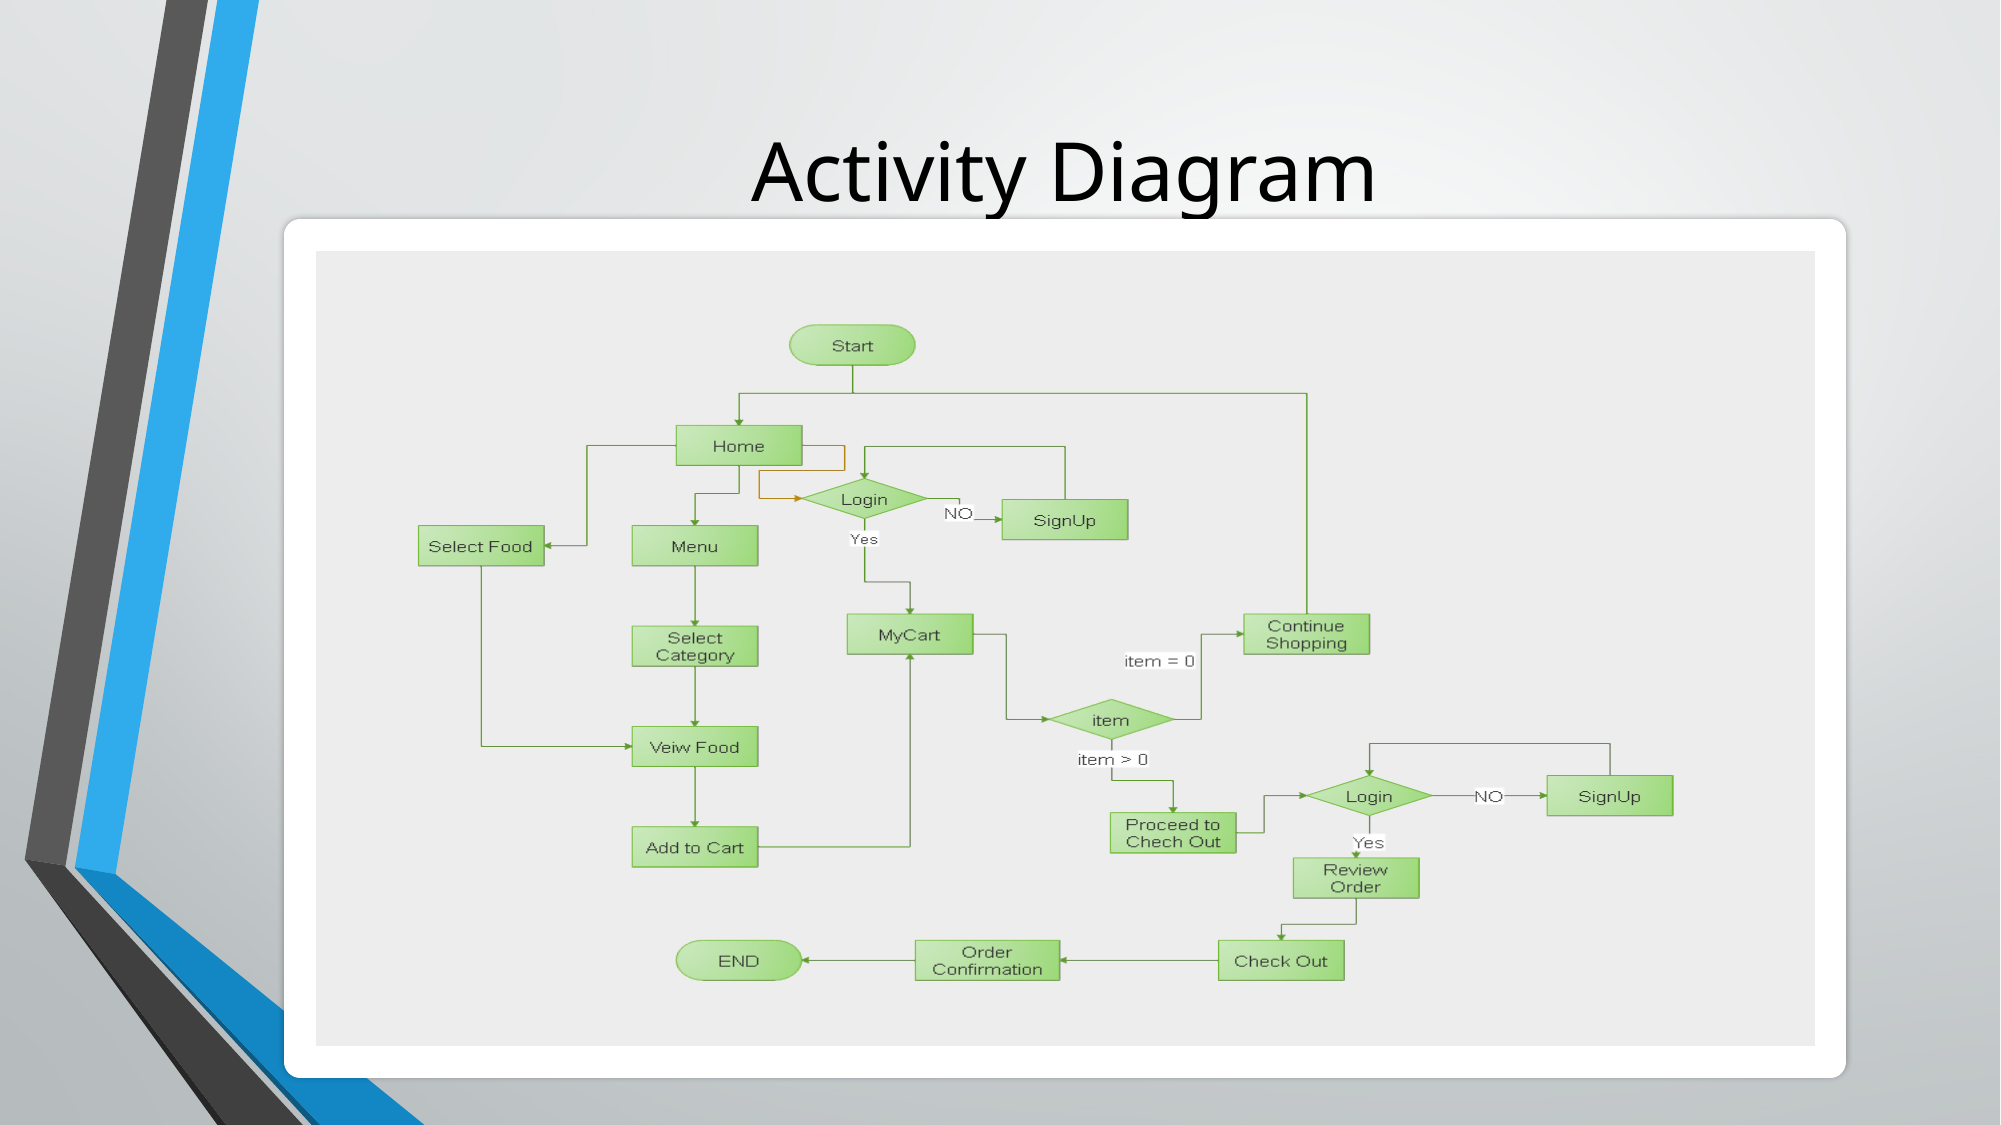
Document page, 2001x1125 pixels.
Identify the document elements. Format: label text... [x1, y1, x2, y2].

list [315, 250, 1815, 1047]
title Activity Diagram [243, 112, 1887, 324]
